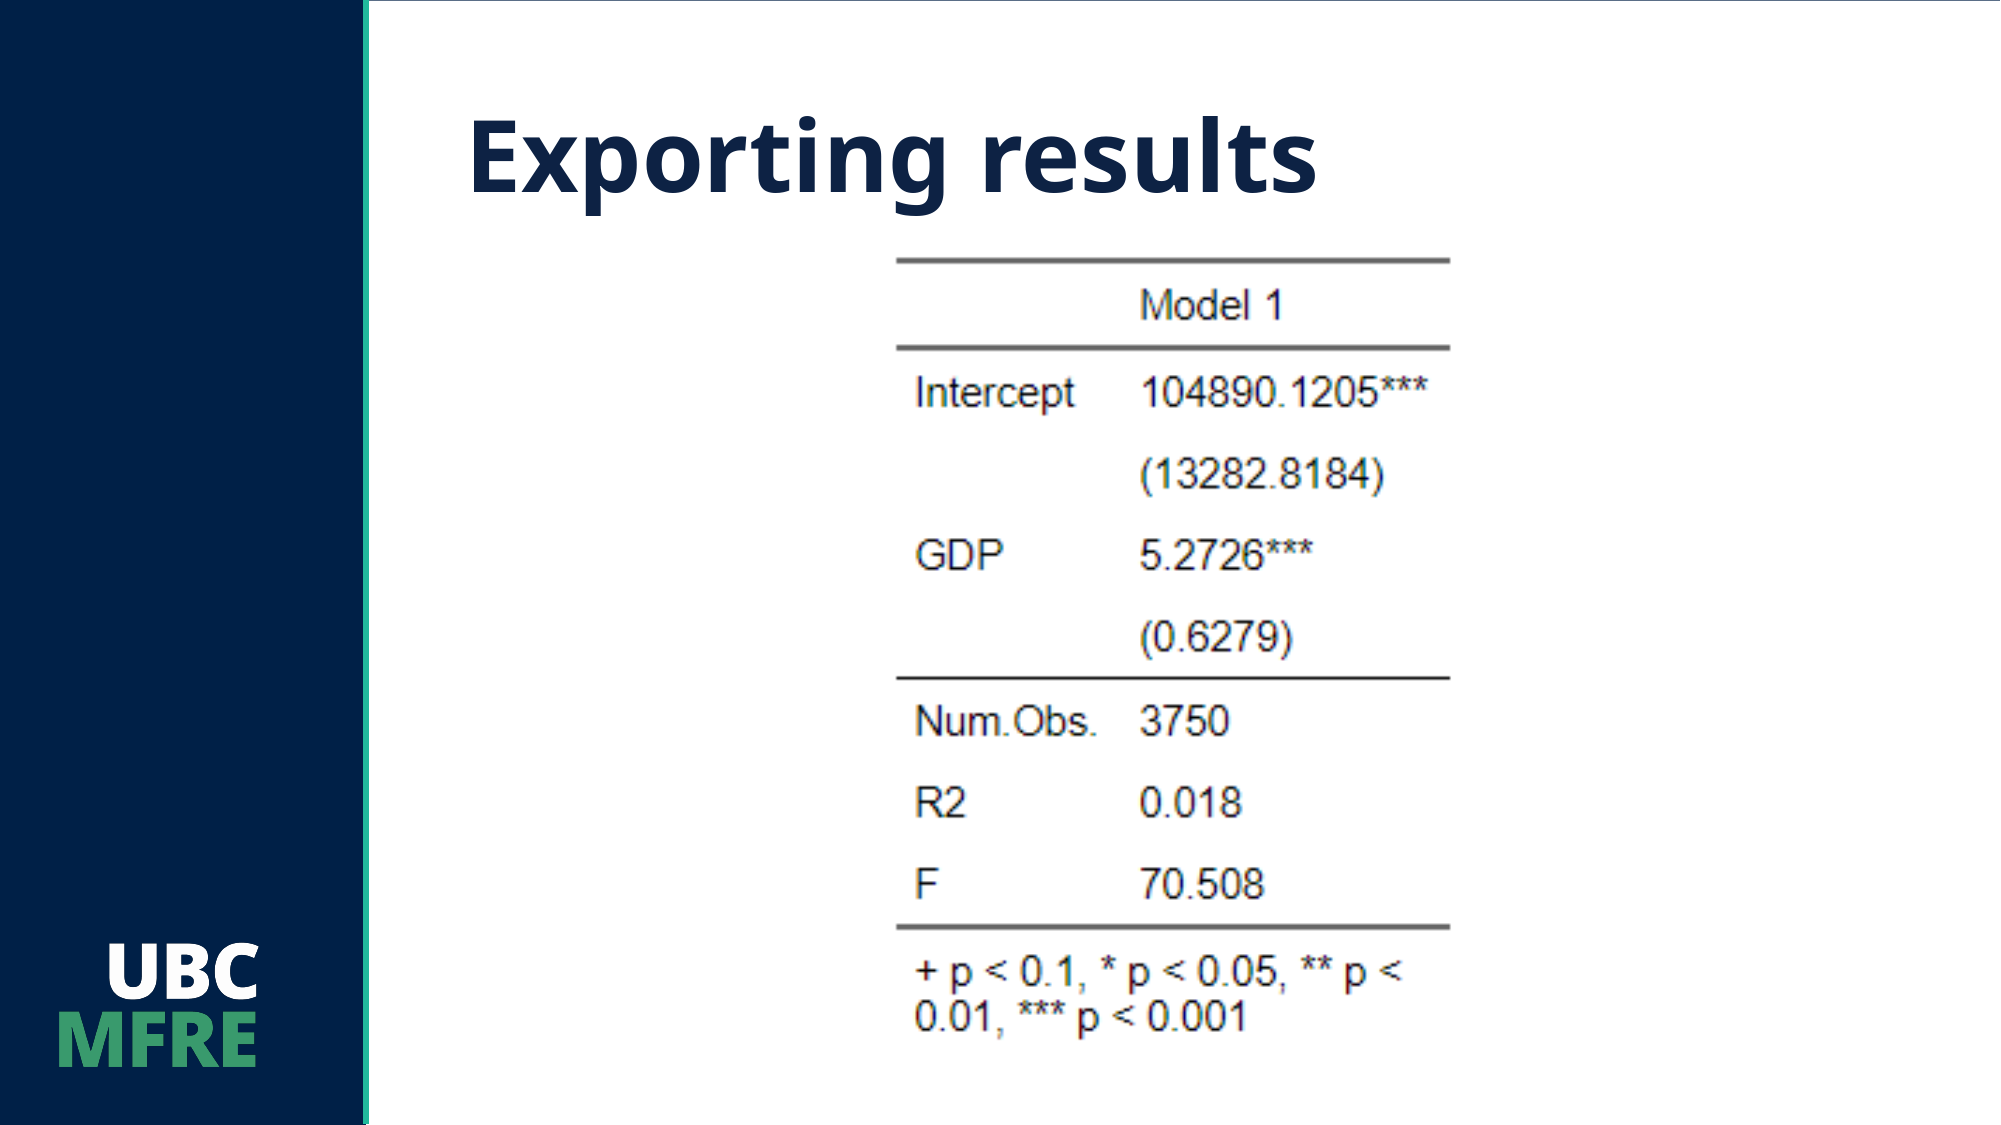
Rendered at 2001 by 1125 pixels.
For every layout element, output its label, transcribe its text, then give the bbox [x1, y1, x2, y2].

picture [872, 225, 1496, 1074]
title Exporting results [450, 50, 1943, 269]
picture [37, 928, 279, 1083]
